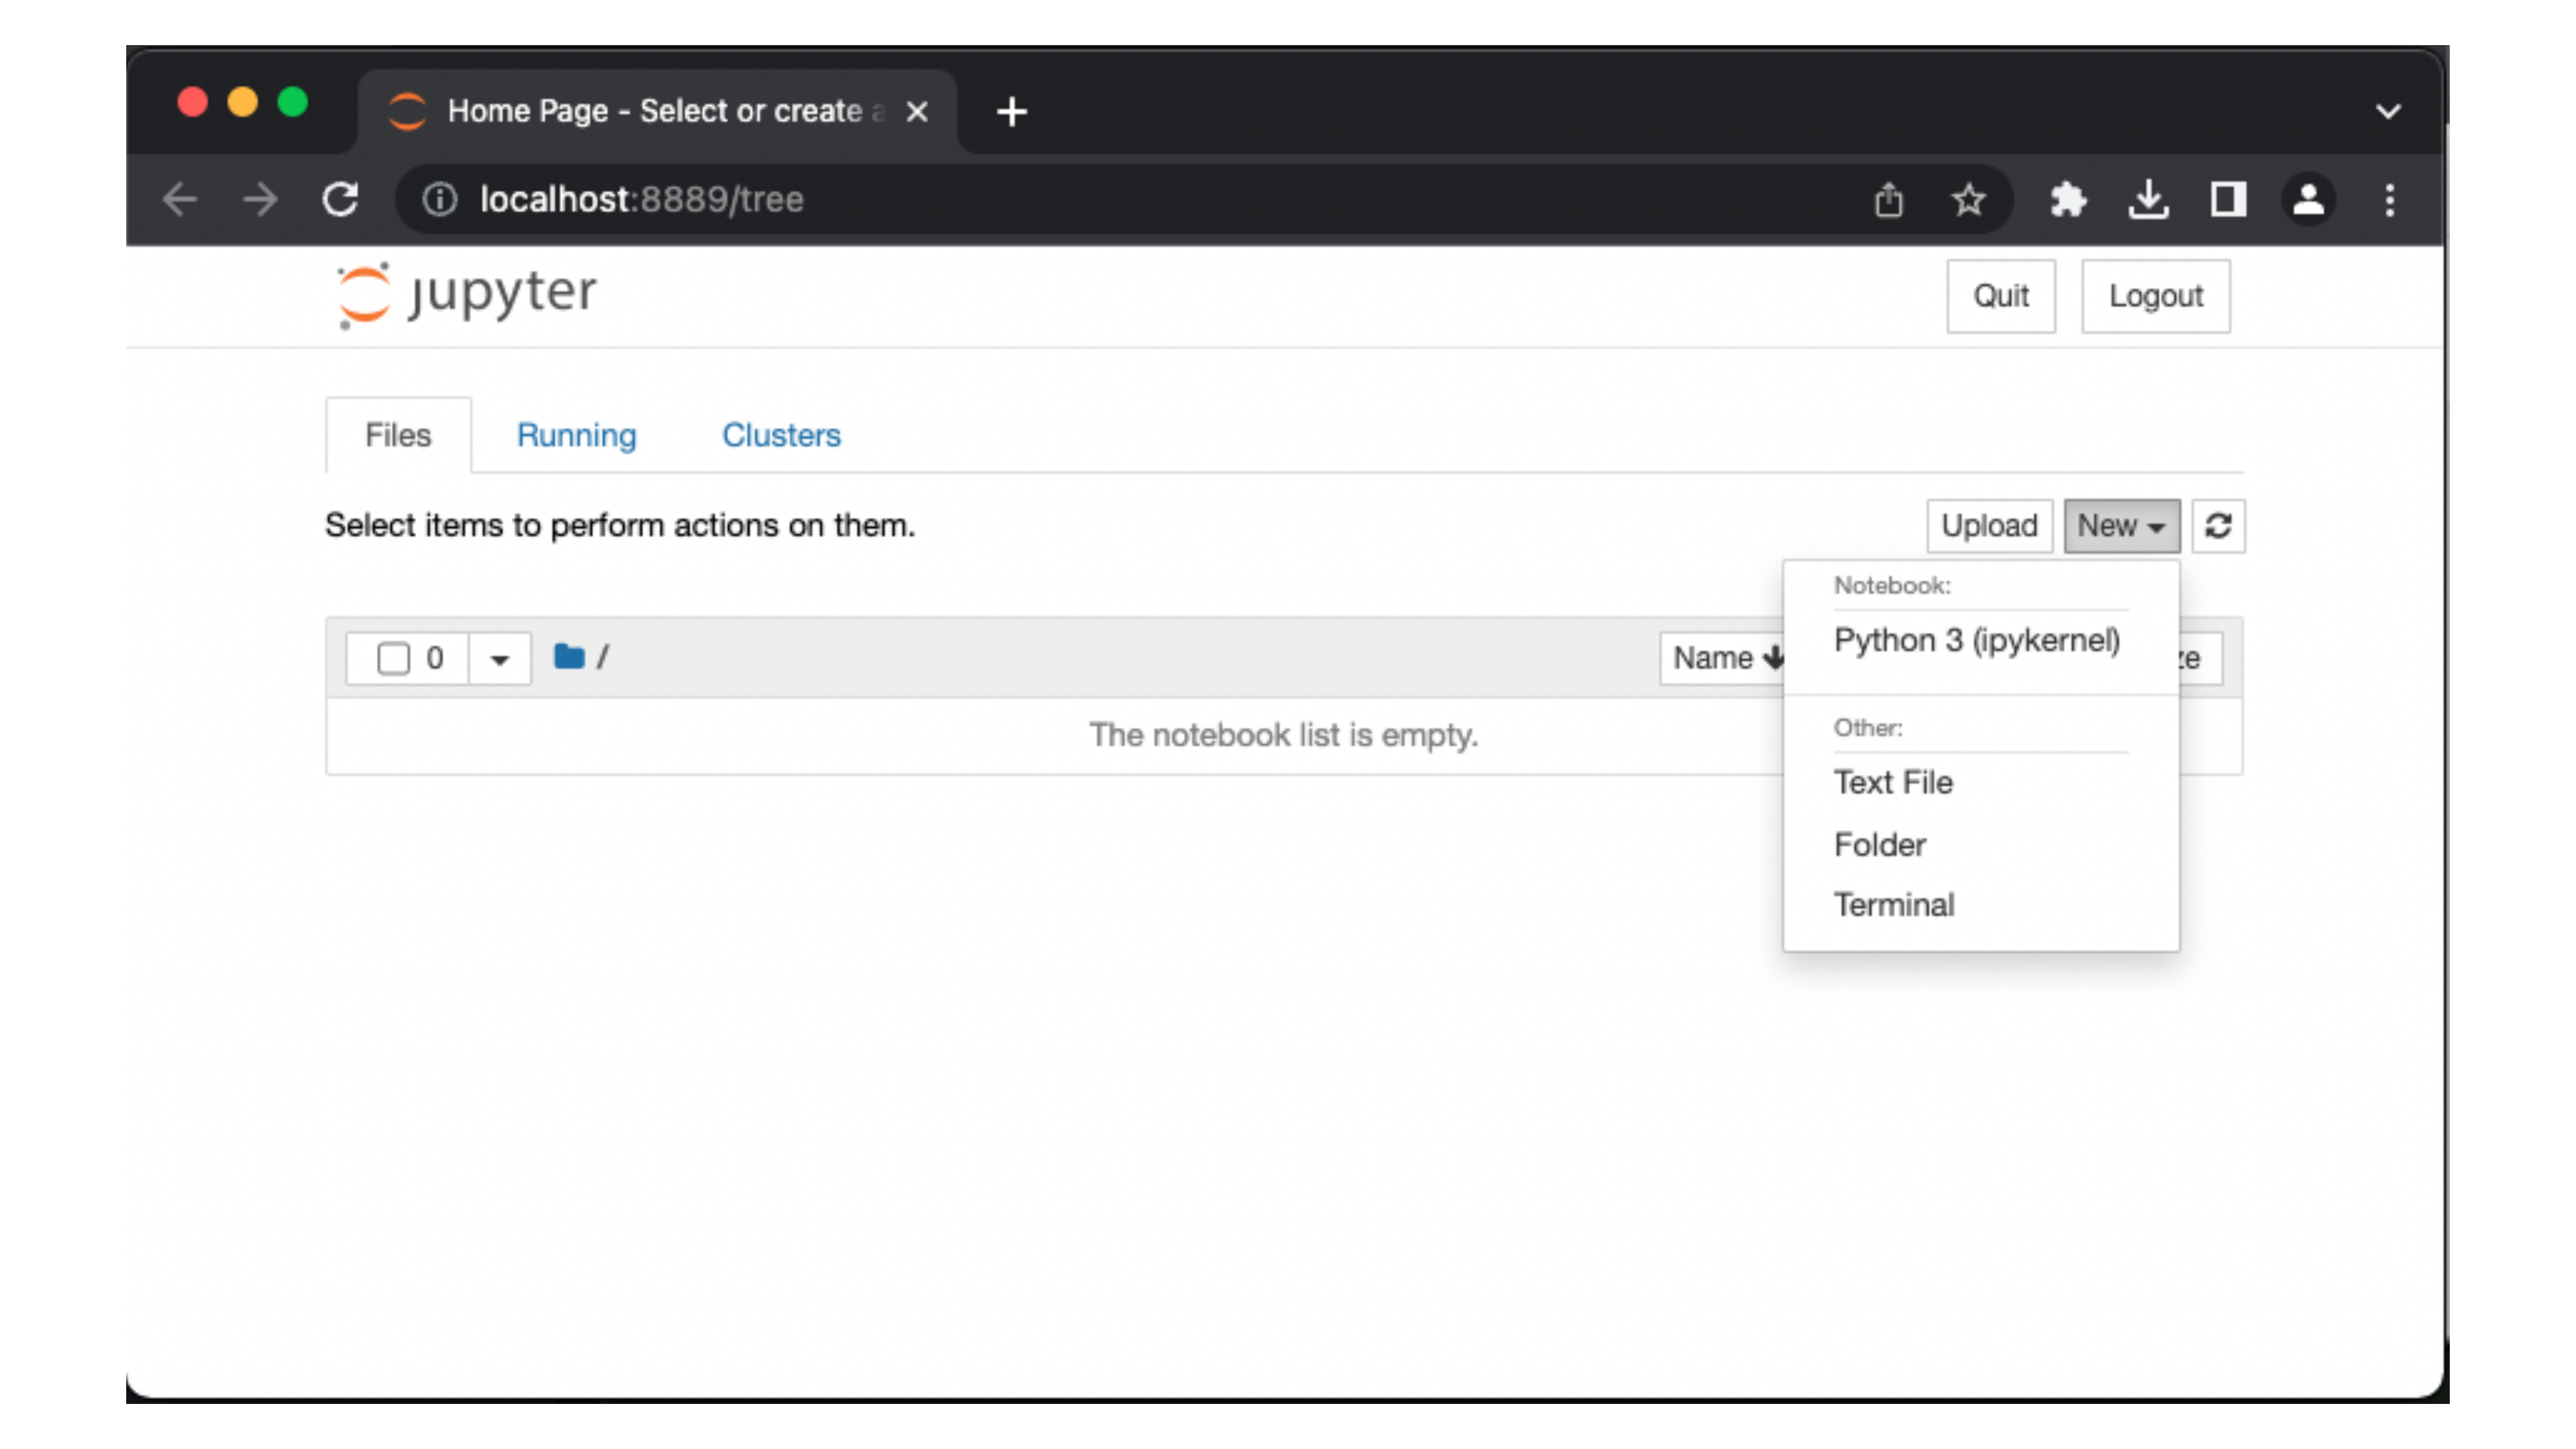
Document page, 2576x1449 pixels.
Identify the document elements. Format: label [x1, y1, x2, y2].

picture [126, 44, 2450, 1404]
